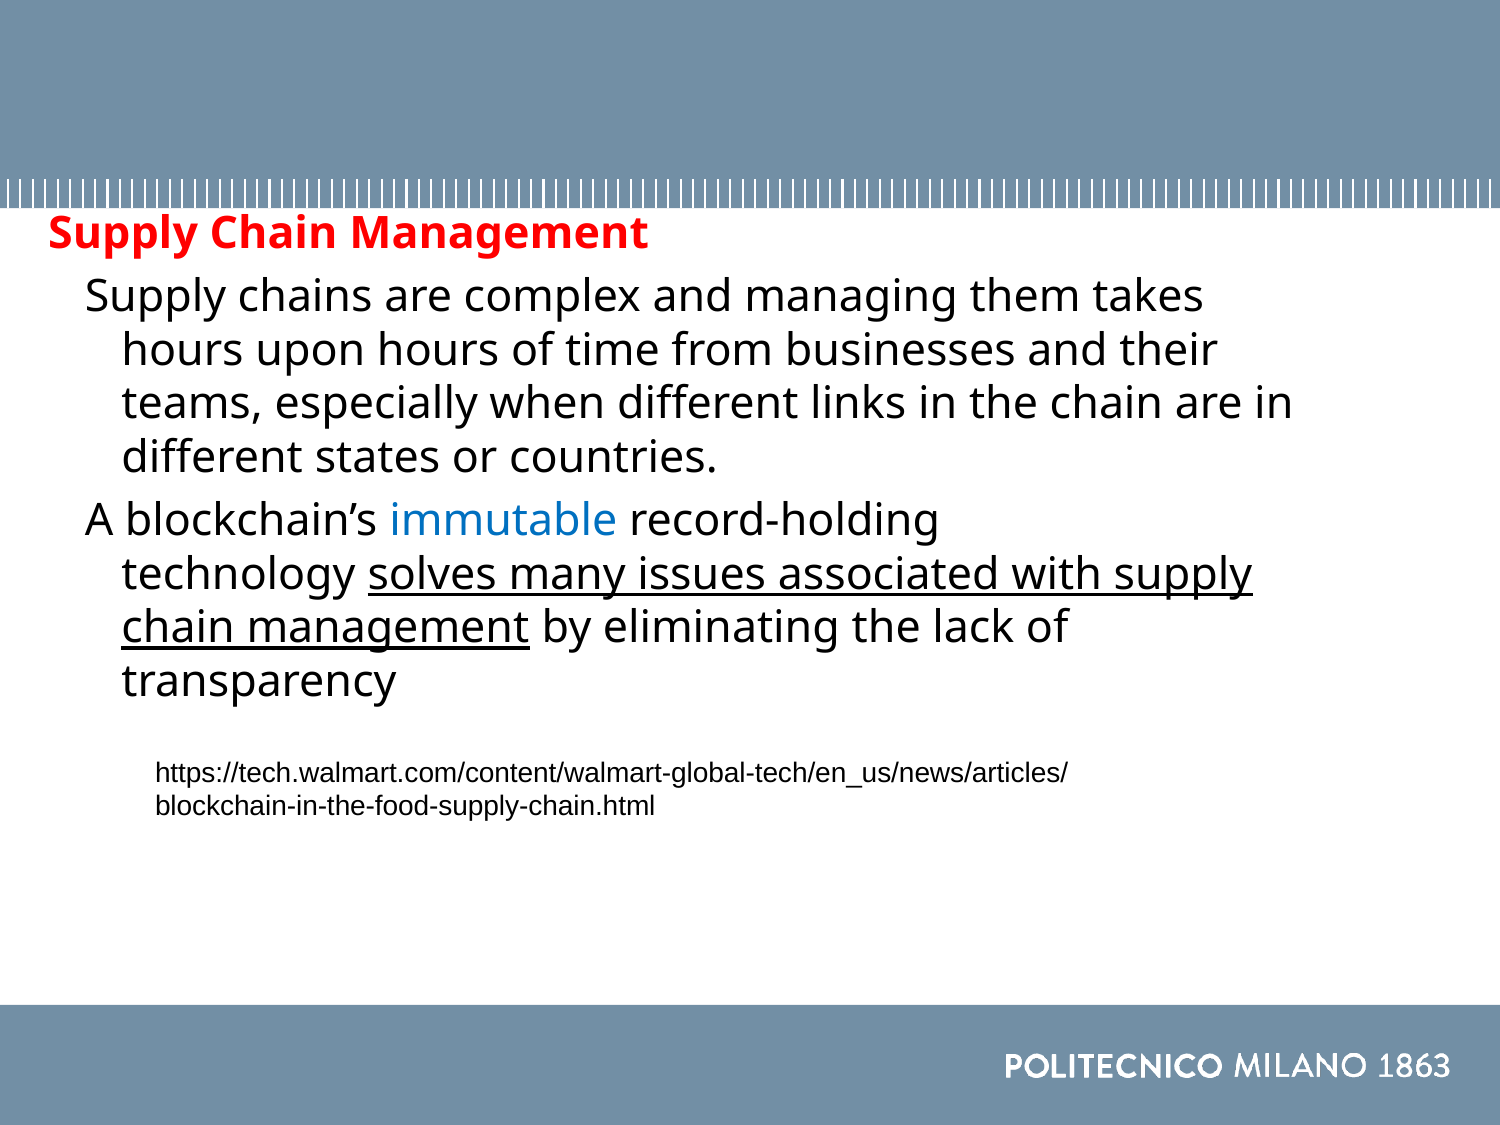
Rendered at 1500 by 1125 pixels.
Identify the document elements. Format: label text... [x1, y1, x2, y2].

list Supply Chain Management Supply chains are complex and managing them takes hours upon hours of time from businesses and their teams, especially when different links in the chain are in different states or countries. A blockchain’s immutable record-holding technology solves many issues associated with supply chain management by eliminating the lack of transparency [33, 189, 1327, 725]
picture [999, 1041, 1456, 1089]
text_box https://tech.walmart.com/content/walmart-global-tech/en_us/news/articles/blockchain-in-the-food-supply-chain.html [140, 746, 1187, 829]
